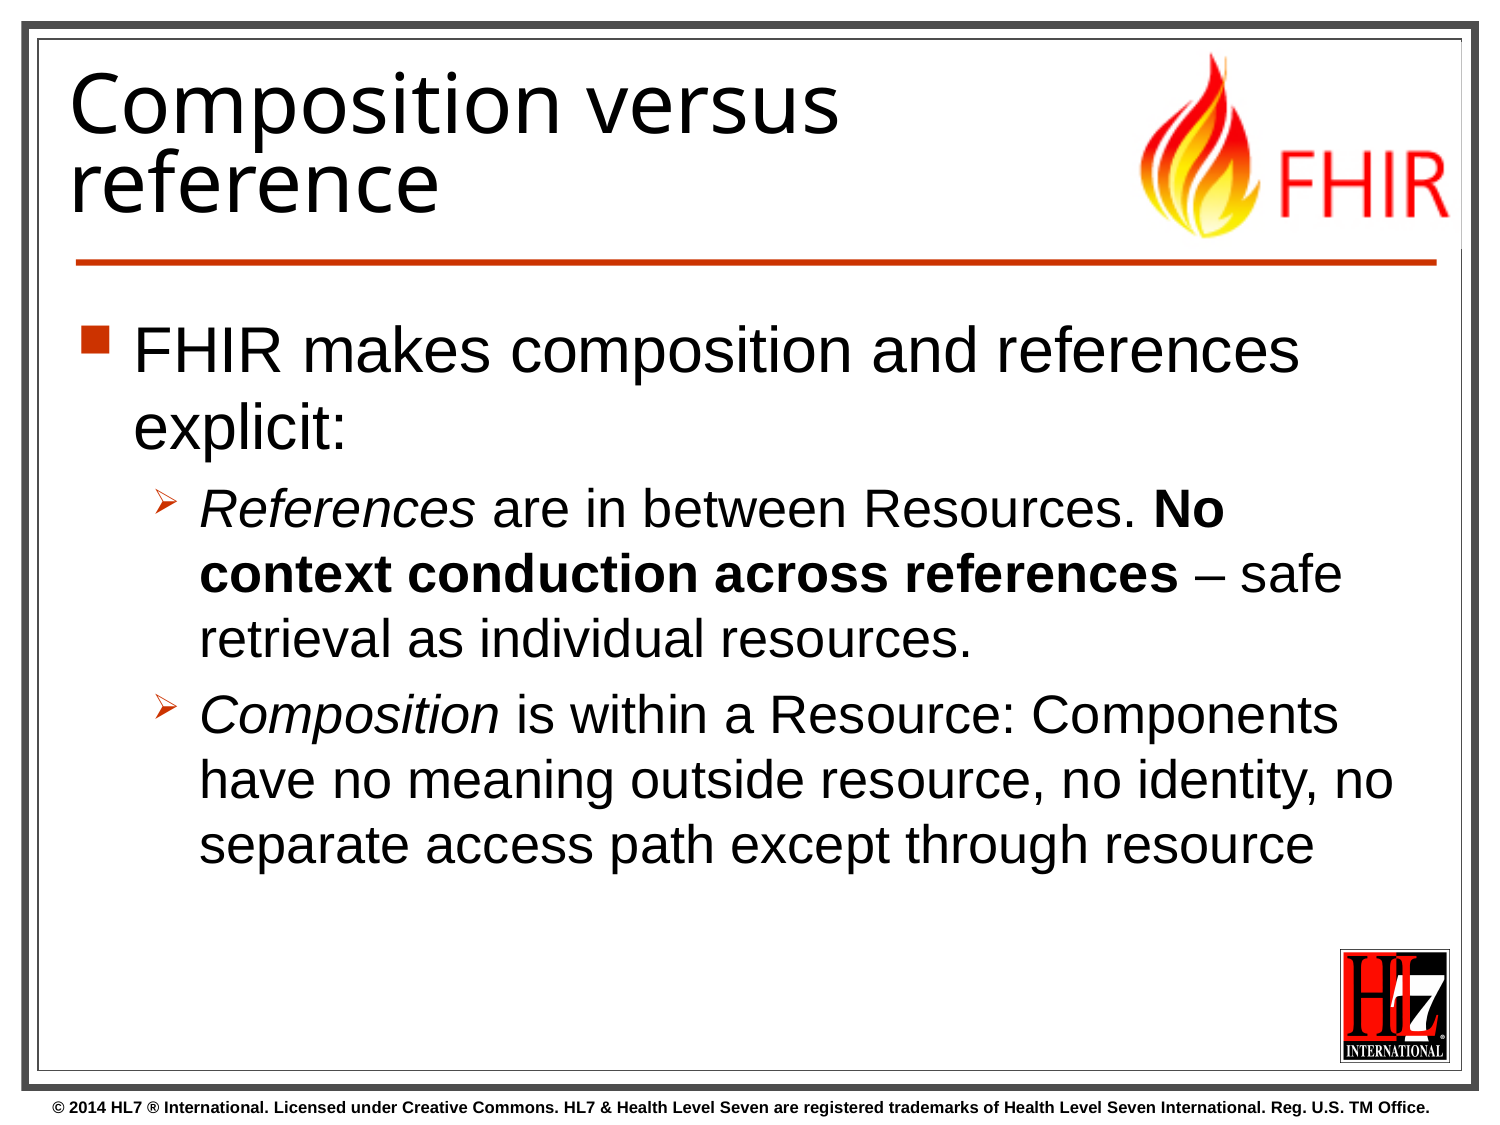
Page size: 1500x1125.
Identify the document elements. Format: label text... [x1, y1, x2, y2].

list FHIR makes composition and references explicit: References are in between Resources. No context conduction across references – safe retrieval as individual resources. Composition is within a Resource: Components have no meaning outside resource, no identity, no separate access path except through resource [62, 299, 1438, 1035]
picture [1128, 42, 1462, 249]
picture [1340, 949, 1450, 1063]
title Composition versus reference [53, 54, 1128, 244]
